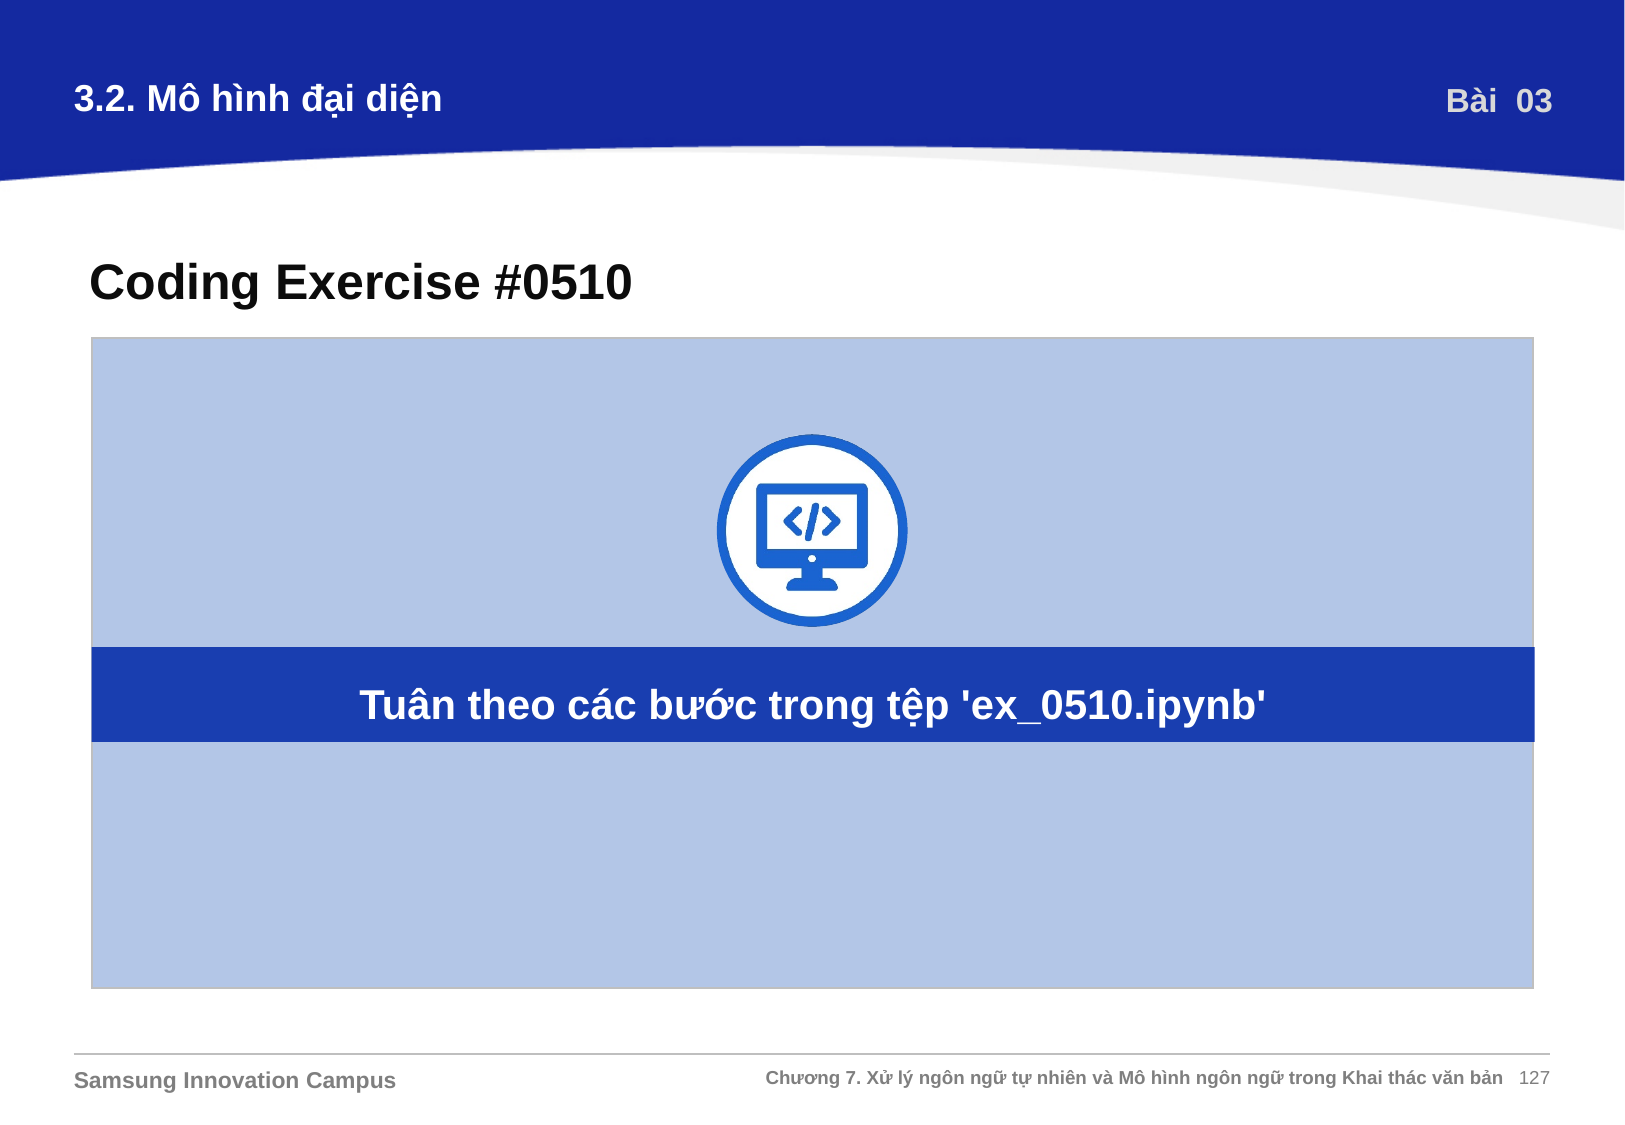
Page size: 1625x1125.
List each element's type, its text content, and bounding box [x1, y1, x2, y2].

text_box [73, 73, 1554, 120]
text_box Coding Exercise #0510 [89, 249, 1533, 310]
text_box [91, 337, 1535, 988]
picture [0, 0, 1625, 1125]
